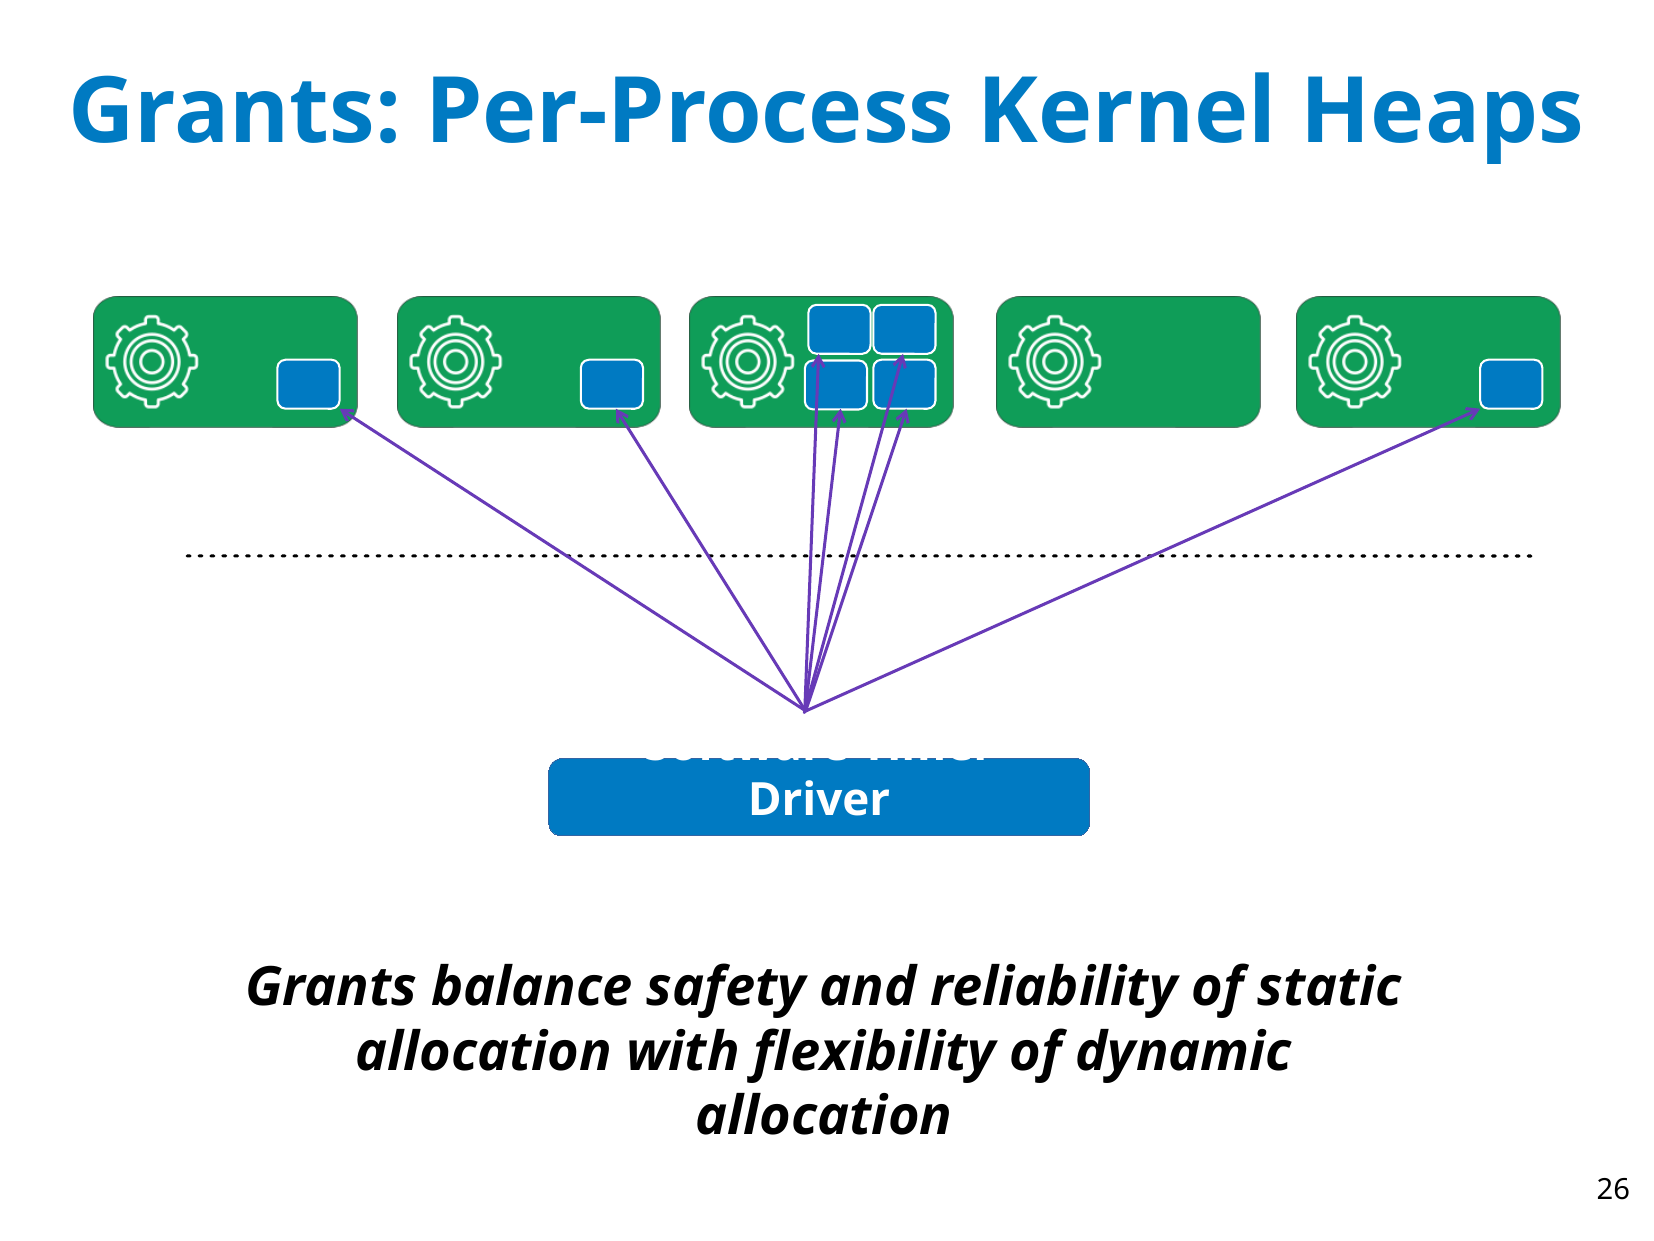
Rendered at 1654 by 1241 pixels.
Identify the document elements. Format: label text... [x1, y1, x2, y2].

text_box Grants balance safety and reliability of static allocation with flexibility of dynamic allocation [212, 943, 1437, 1154]
slide_number 26 [1244, 1124, 1631, 1211]
picture [93, 296, 358, 428]
picture [689, 296, 954, 428]
picture [1296, 296, 1561, 428]
text_box Software Timer Driver [548, 758, 1090, 836]
title Grants: Per-Process Kernel Heaps [0, 2, 1654, 210]
picture [996, 296, 1261, 428]
picture [397, 296, 661, 428]
